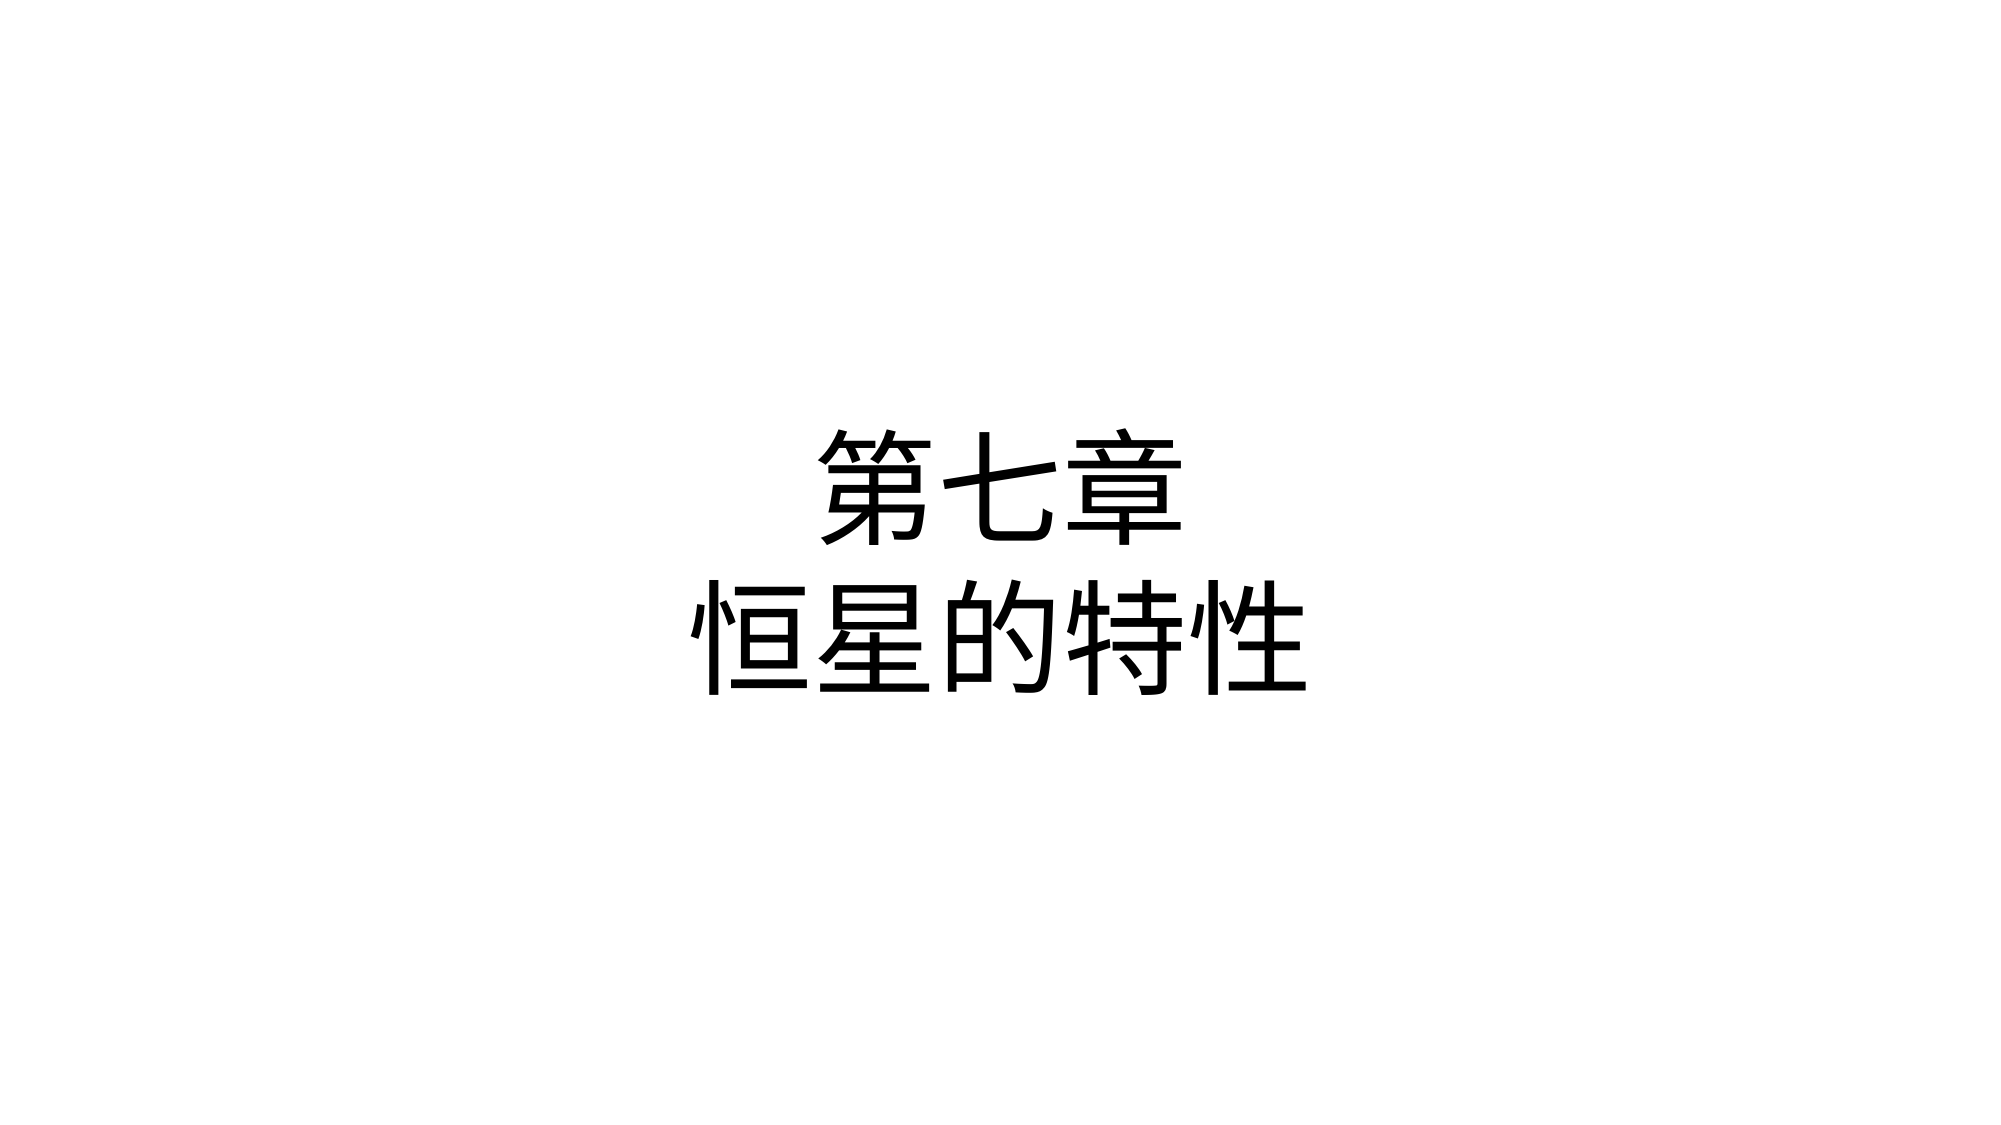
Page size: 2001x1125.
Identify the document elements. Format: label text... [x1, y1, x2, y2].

text_box 第七章 恒星的特性 [367, 403, 1633, 719]
